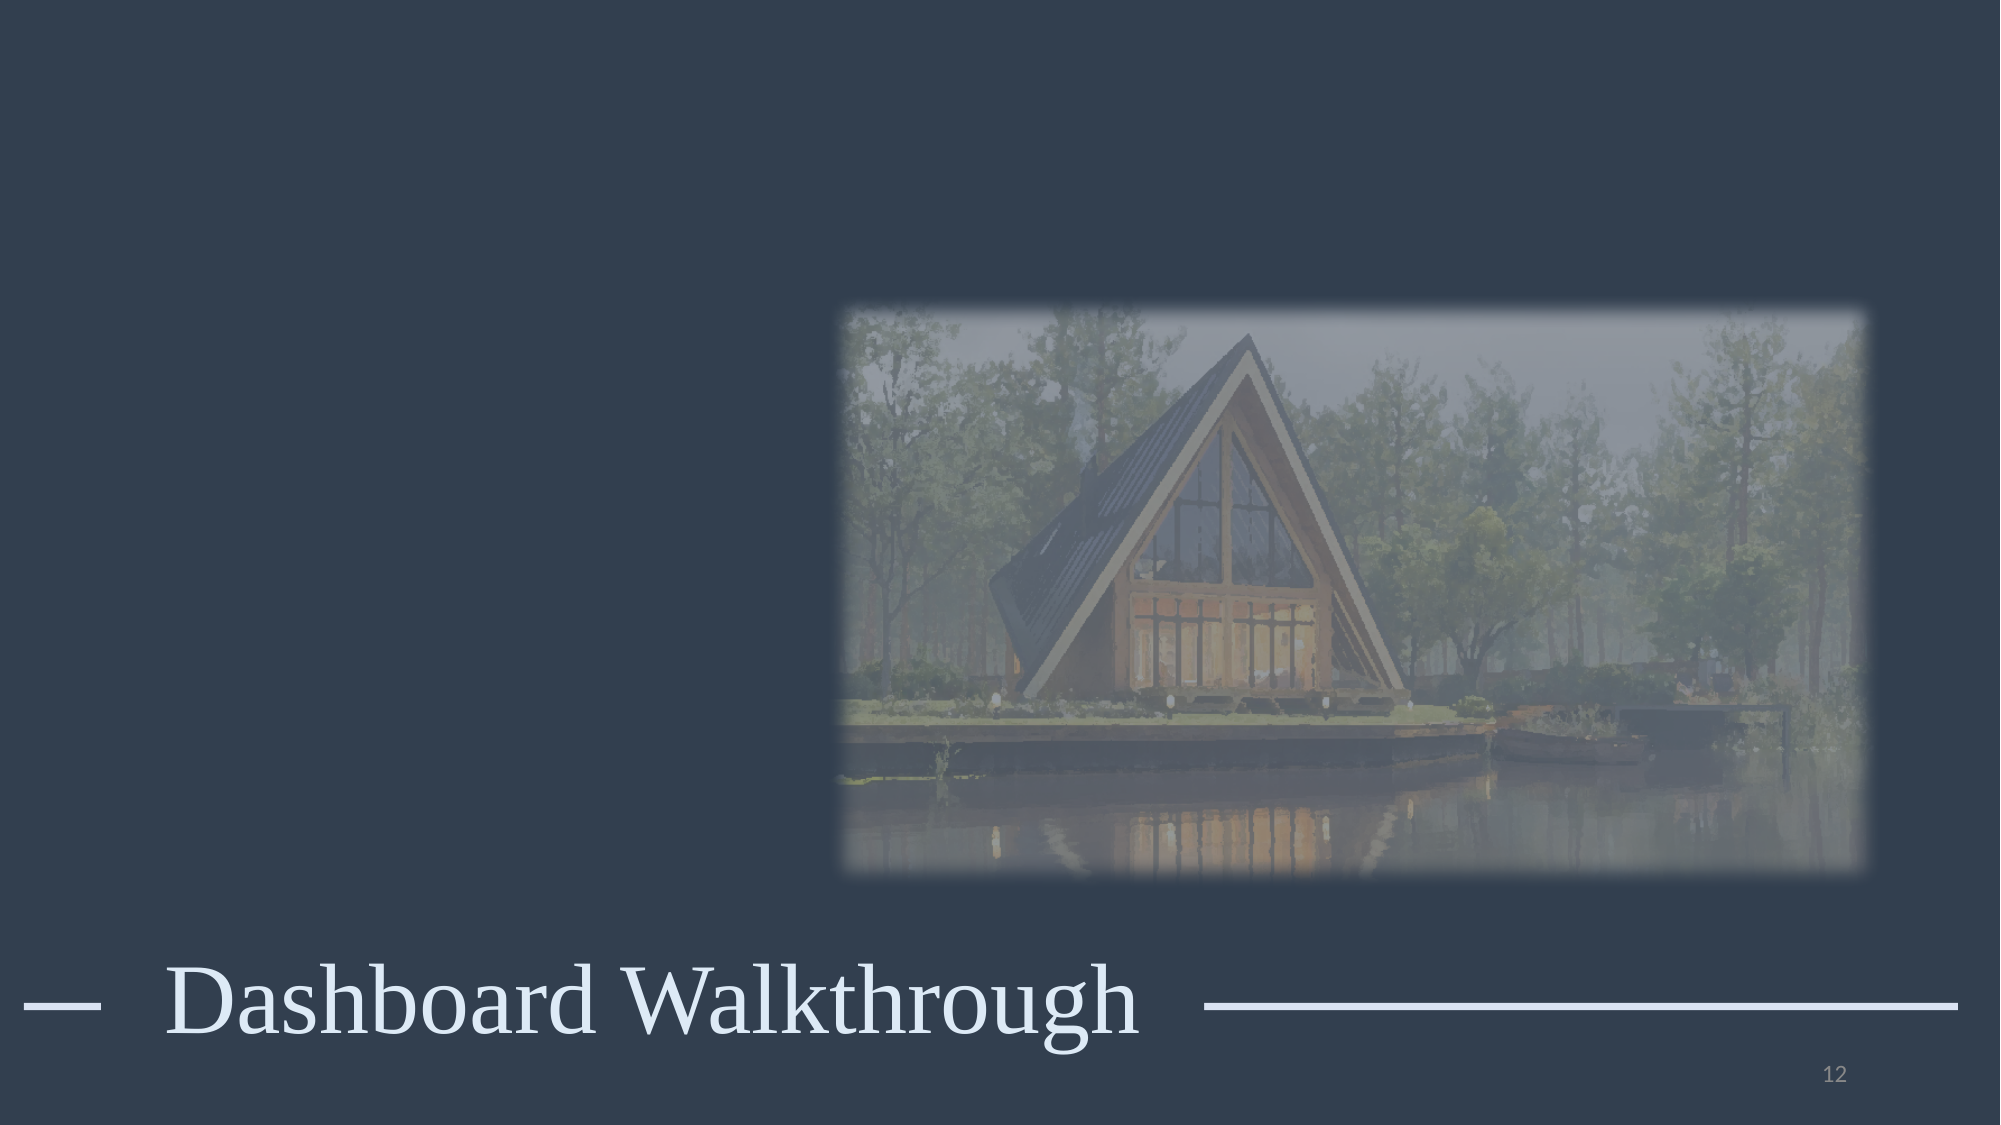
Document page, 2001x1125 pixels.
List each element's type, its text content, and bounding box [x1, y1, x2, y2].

title Dashboard Walkthrough [101, 909, 1205, 1094]
picture [826, 293, 1883, 888]
slide_number 12 [1412, 1042, 1863, 1103]
text_box [1205, 1001, 1960, 1012]
text_box [22, 1001, 101, 1012]
